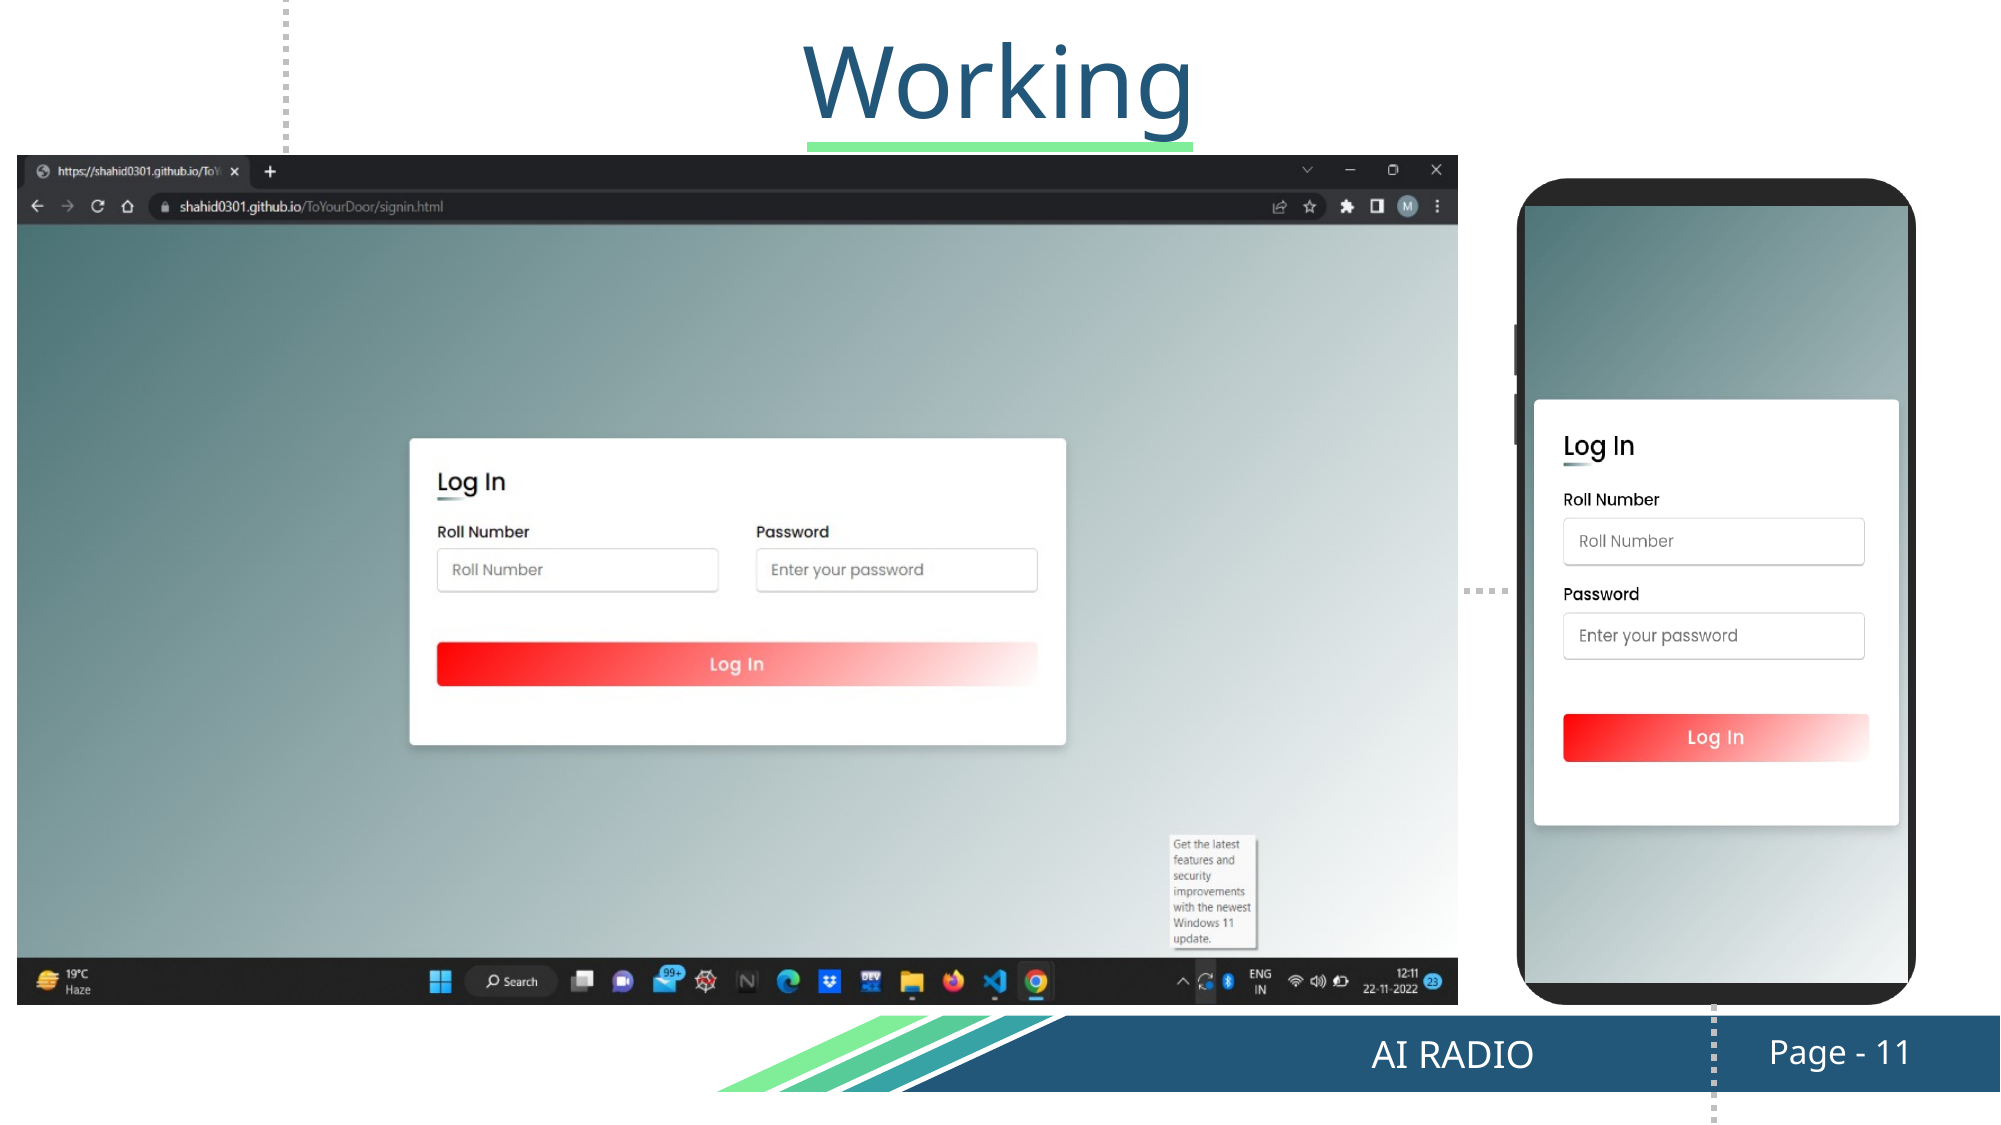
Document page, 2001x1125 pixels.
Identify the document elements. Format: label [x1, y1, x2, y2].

text_box [717, 1015, 1714, 1092]
picture [1524, 206, 1908, 983]
text_box [1513, 177, 1916, 1005]
text_box [433, 10, 1567, 148]
text_box [1715, 1015, 2000, 1092]
picture [17, 155, 1458, 1005]
